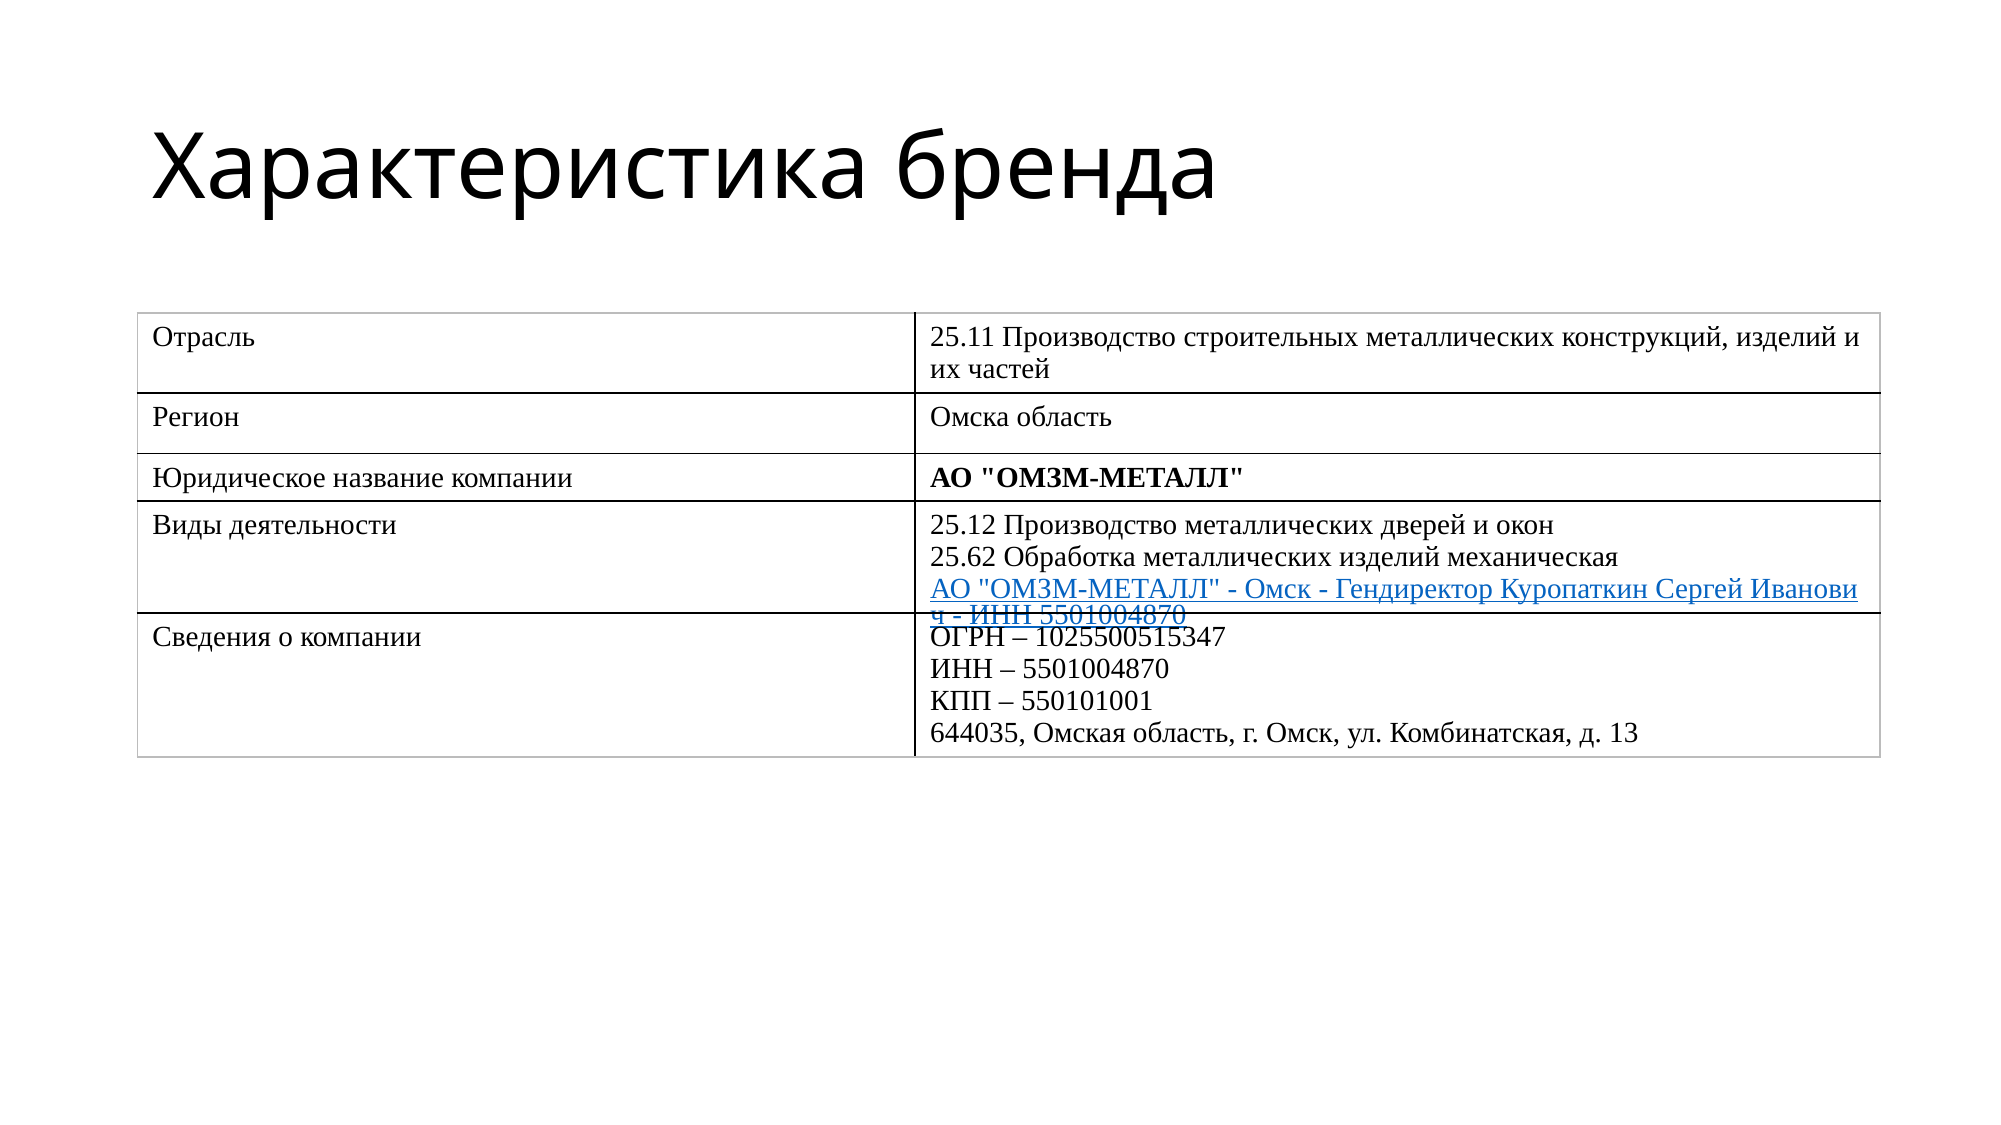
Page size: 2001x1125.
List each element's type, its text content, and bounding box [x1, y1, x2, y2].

table_header 25.11 Производство строительных металлических конструкций, изделий и их частей [916, 314, 1879, 392]
table_cell Юридическое название компании [138, 454, 914, 500]
table_cell АО "ОМЗМ-МЕТАЛЛ" [916, 454, 1879, 500]
table_cell Сведения о компании [138, 614, 914, 756]
table_cell ОГРН – 1025500515347 ИНН – 5501004870 КПП – 550101001 644035, Омская область, г. Омск, ул. Комбинатская, д. 13 [916, 614, 1879, 756]
table_header Отрасль [138, 314, 914, 392]
table_cell Виды деятельности [138, 502, 914, 612]
table_cell 25.12 Производство металлических дверей и окон 25.62 Обработка металлических изделий механическая АО "ОМЗМ-МЕТАЛЛ" - Омск - Гендиректор Куропаткин Сергей Иванович - ИНН 5501004870 [916, 502, 1879, 612]
title Характеристика бренда [137, 59, 1863, 278]
table_cell Омска область [916, 394, 1879, 453]
table_cell Регион [138, 394, 914, 453]
